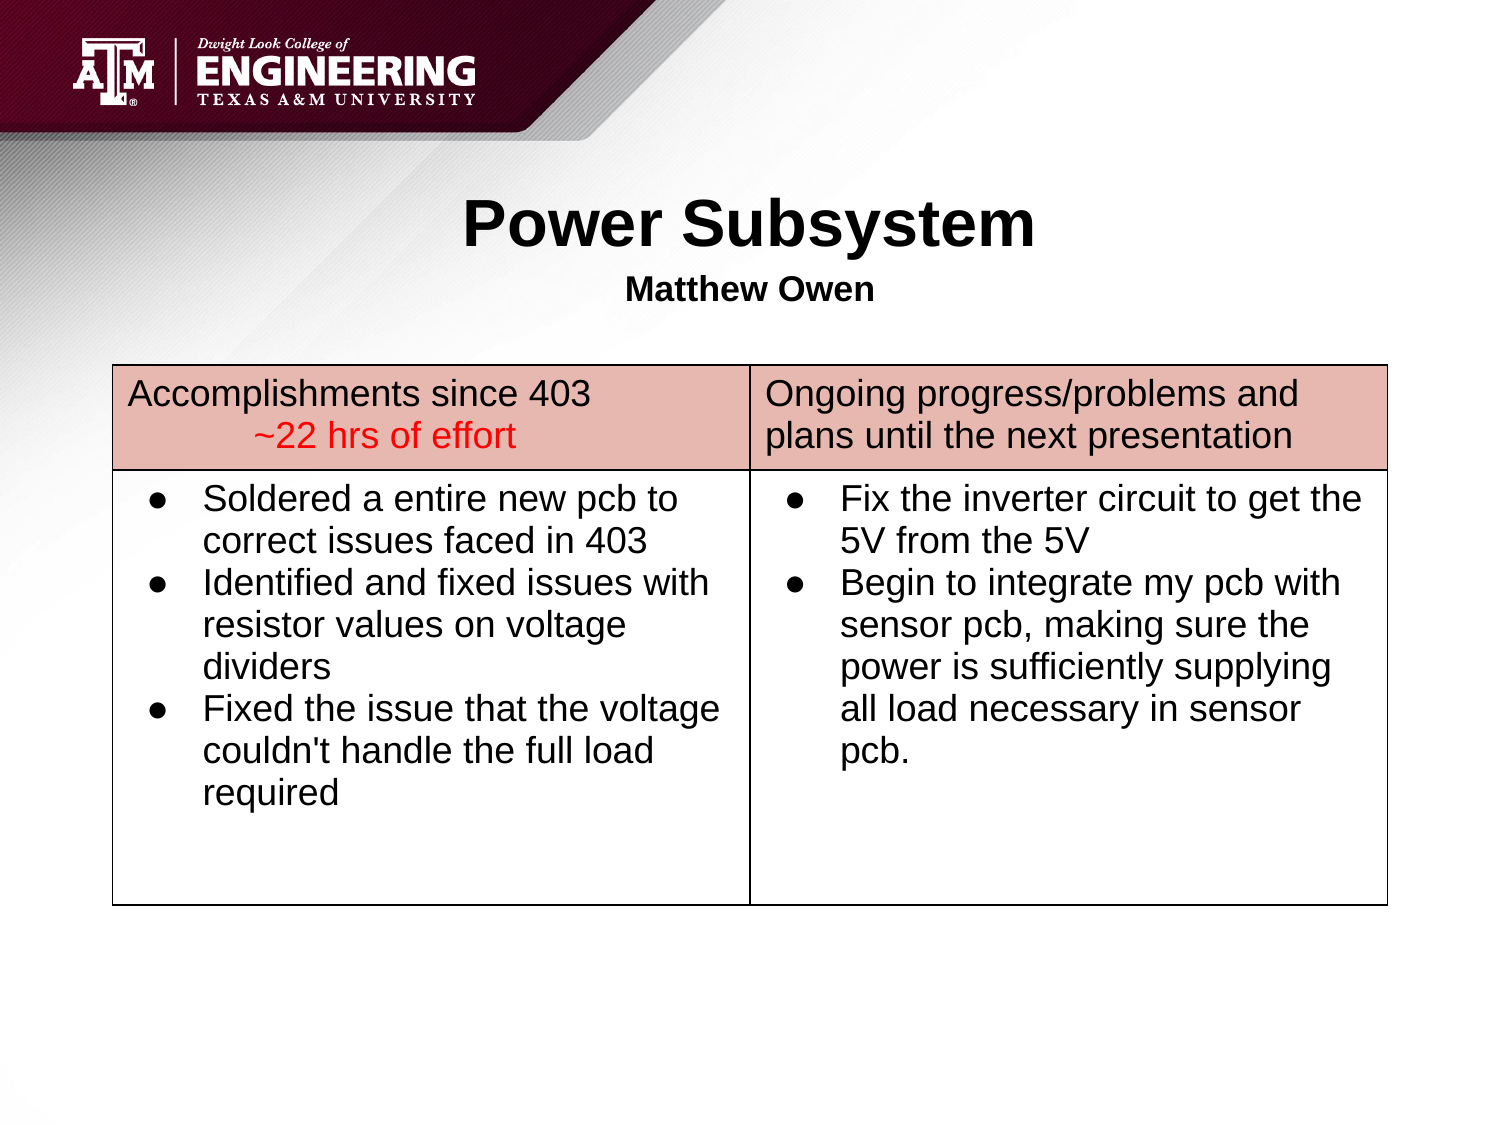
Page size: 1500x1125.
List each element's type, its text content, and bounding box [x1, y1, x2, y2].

table_header Accomplishments since 403 ~22 hrs of effort [113, 366, 749, 469]
table_cell Fix the inverter circuit to get the 5V from the 5V Begin to integrate my pcb with sensor pcb, making sure the power is sufficiently supplying all load necessary in sensor pcb. [751, 471, 1387, 904]
table_cell Soldered a entire new pcb to correct issues faced in 403 Identified and fixed issues with resistor values on voltage dividers Fixed the issue that the voltage couldn't handle the full load required [113, 471, 749, 904]
title Power Subsystem Matthew Owen [75, 172, 1425, 304]
table_header Ongoing progress/problems and plans until the next presentation [751, 366, 1387, 469]
picture [0, 0, 1500, 1125]
